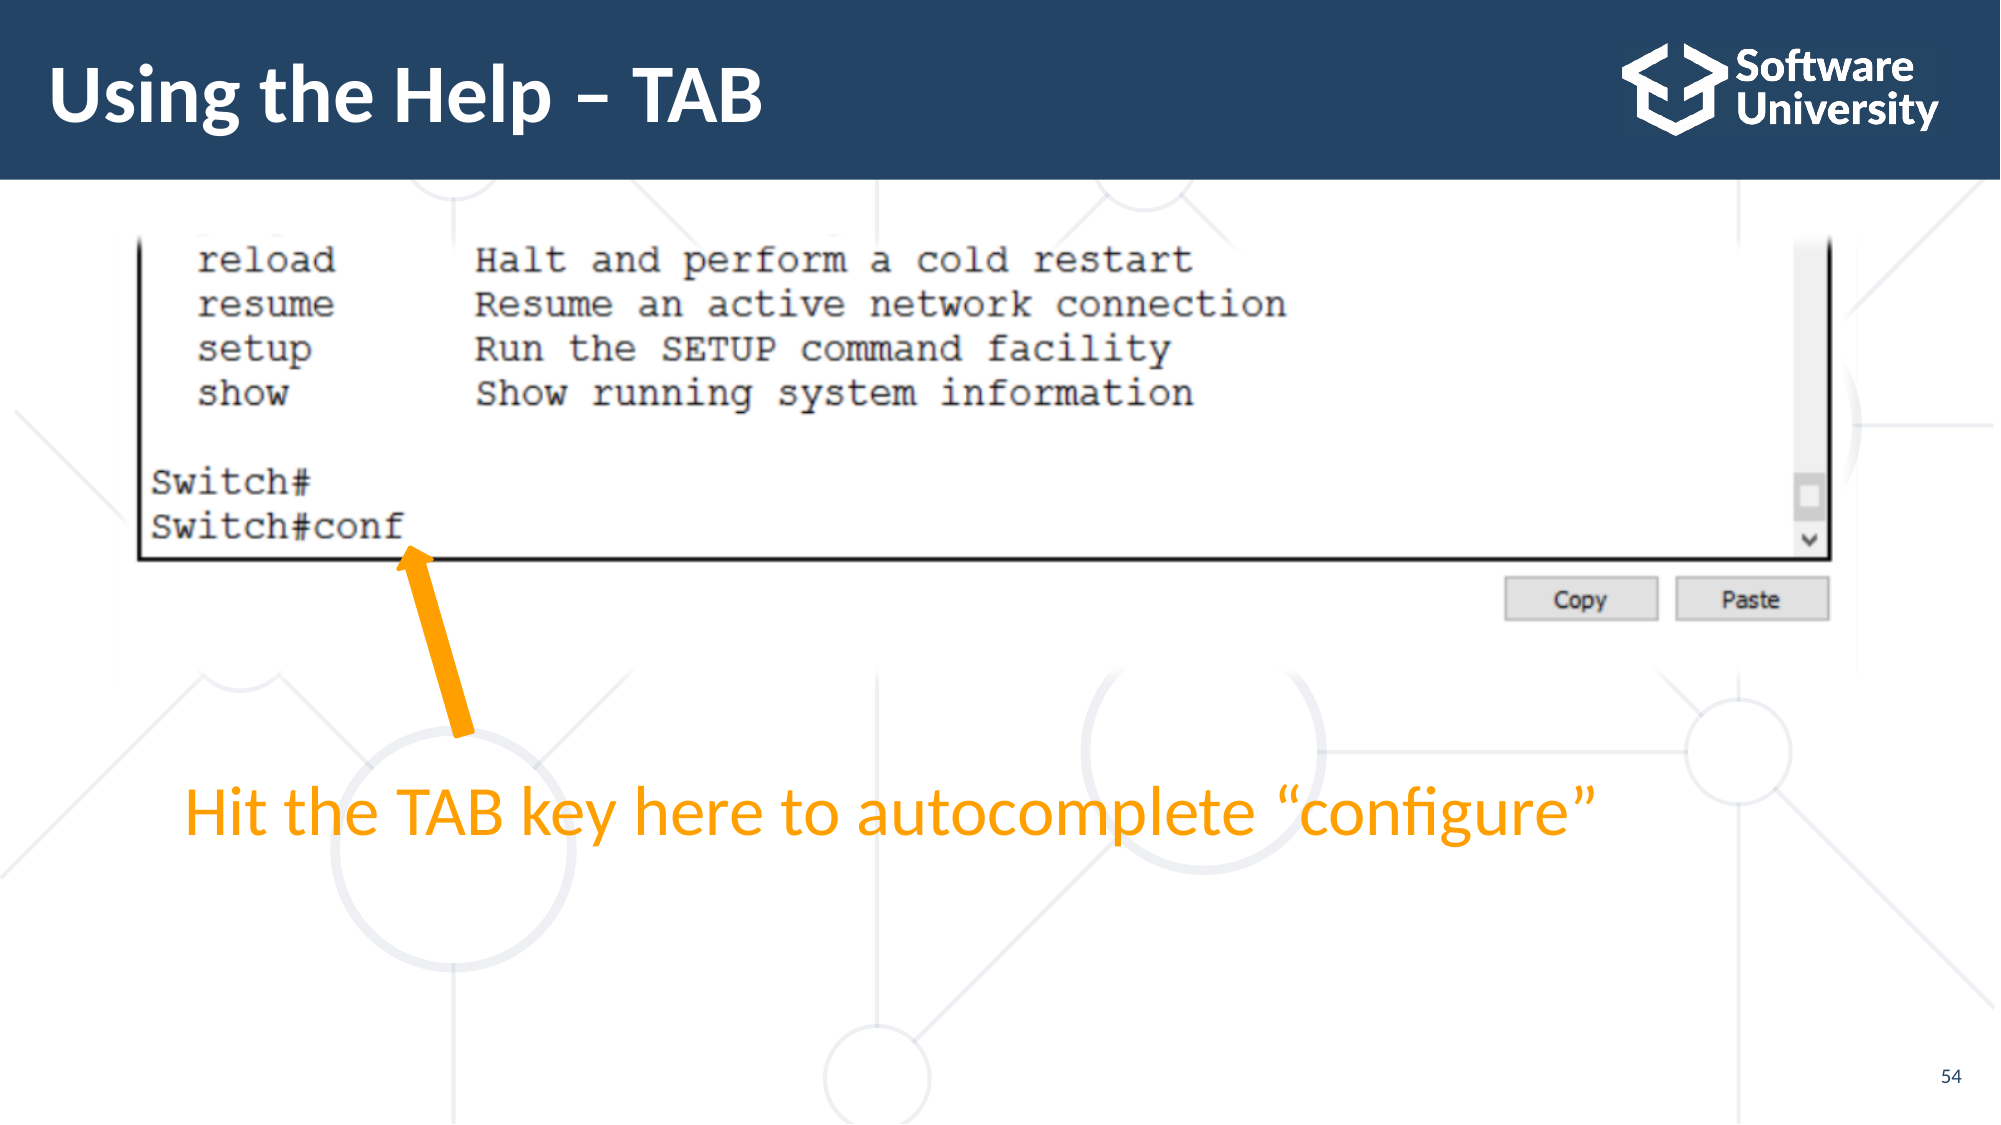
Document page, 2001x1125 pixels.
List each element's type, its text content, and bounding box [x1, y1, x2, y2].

picture [1622, 43, 1939, 136]
text_box [441, 695, 475, 739]
picture [112, 234, 1858, 684]
slide_number 54 [1897, 1049, 1968, 1101]
title Using the Help – TAB [31, 16, 1591, 162]
text_box Hit the TAB key here to autocomplete “configure” [169, 756, 1688, 857]
